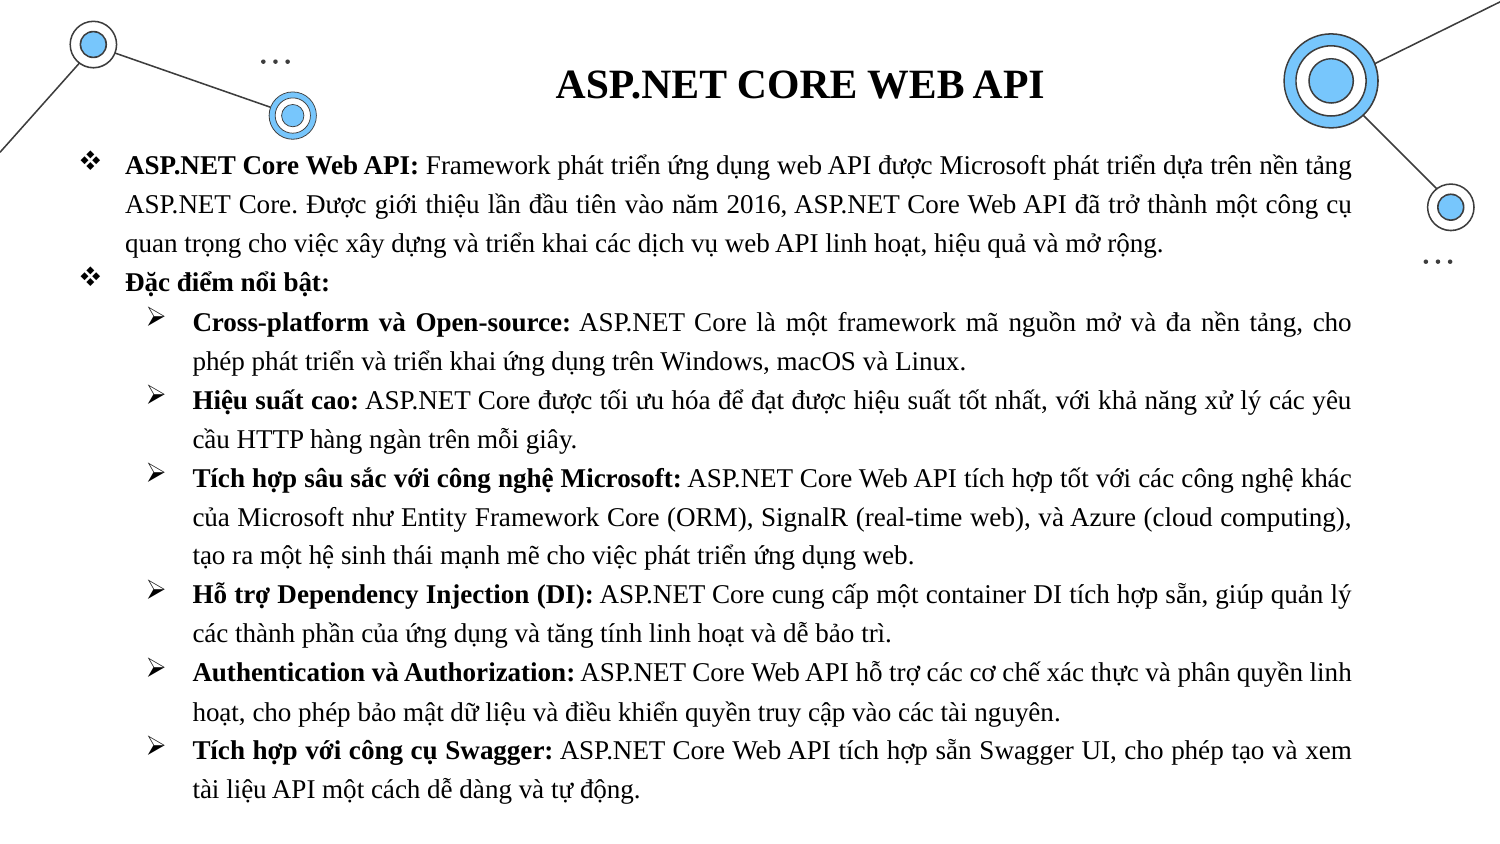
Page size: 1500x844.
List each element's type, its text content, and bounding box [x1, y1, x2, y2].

text_box ASP.NET CORE WEB API [319, 49, 1282, 115]
text_box ASP.NET Core Web API: Framework phát triển ứng dụng web API được Microsoft phát triển dựa trên nền tảng ASP.NET Core. Được giới thiệu lần đầu tiên vào năm 2016, ASP.NET Core Web API đã trở thành một công cụ quan trọng cho việc xây dựng và triển khai các dịch vụ web API linh hoạt, hiệu quả và mở rộng. Đặc điểm nổi bật: [63, 133, 1367, 305]
text_box Cross-platform và Open-source: ASP.NET Core là một framework mã nguồn mở và đa nền tảng, cho phép phát triển và triển khai ứng dụng trên Windows, macOS và Linux. Hiệu suất cao: ASP.NET Core được tối ưu hóa để đạt được hiệu suất tốt nhất, với khả năng xử lý các yêu cầu HTTP hàng ngàn trên mỗi giây. Tích hợp sâu sắc với công nghệ Microsoft: ASP.NET Core Web API tích hợp tốt với các công nghệ khác của Microsoft như Entity Framework Core (ORM), SignalR (real-time web), và Azure (cloud computing), tạo ra một hệ sinh thái mạnh mẽ cho việc phát triển ứng dụng web. Hỗ trợ Dependency Injection (DI): ASP.NET Core cung cấp một container DI tích hợp sẵn, giúp quản lý các thành phần của ứng dụng và tăng tính linh hoạt và dễ bảo trì. Authentication và Authorization: ASP.NET Core Web API hỗ trợ các cơ chế xác thực và phân quyền linh hoạt, cho phép bảo mật dữ liệu và điều khiển quyền truy cập vào các tài nguyên. Tích hợp với công cụ Swagger: ASP.NET Core Web API tích hợp sẵn Swagger UI, cho phép tạo và xem tài liệu API một cách dễ dàng và tự động. [130, 290, 1367, 812]
